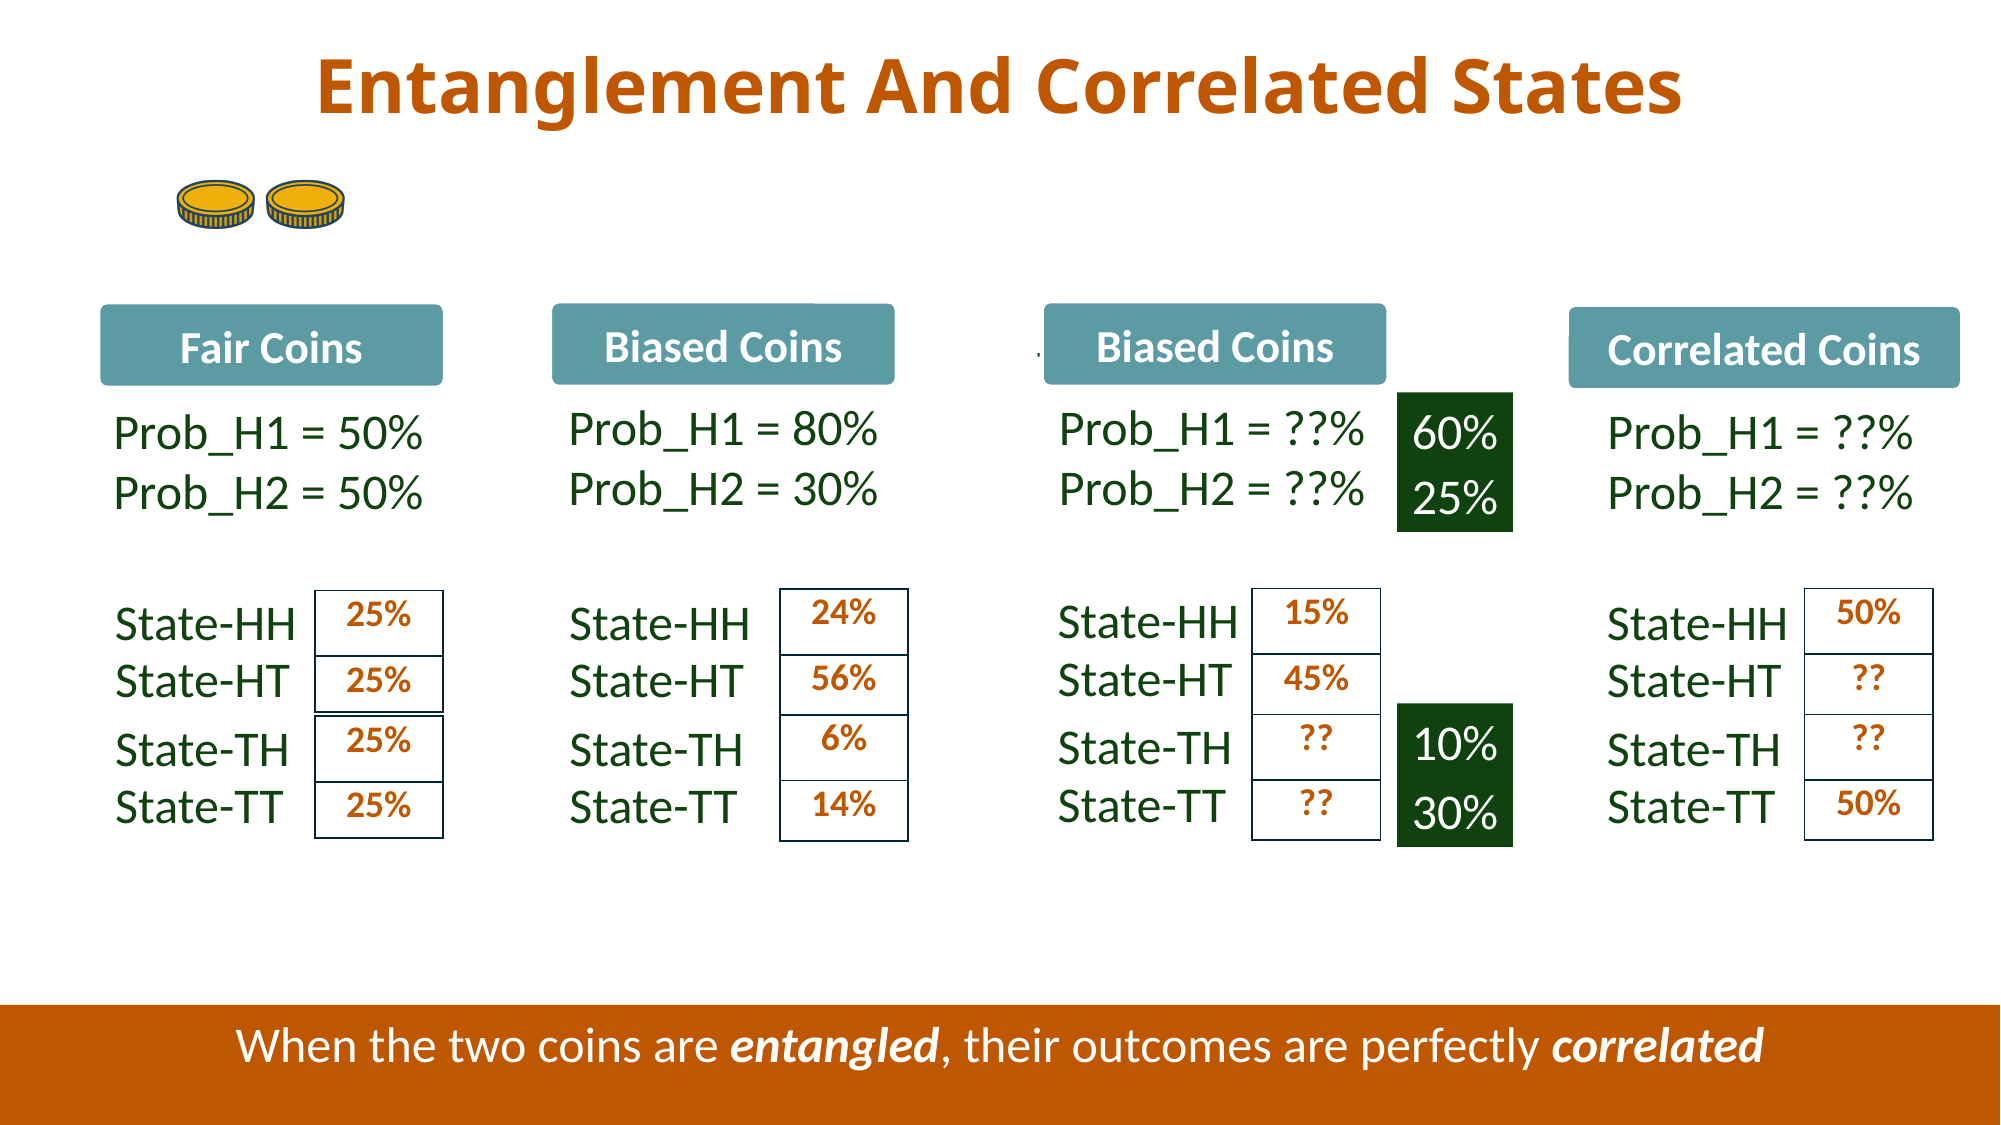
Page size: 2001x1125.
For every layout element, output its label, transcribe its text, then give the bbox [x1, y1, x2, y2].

text_box State-TH [554, 716, 760, 784]
table_header 15% [1255, 589, 1380, 653]
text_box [99, 582, 314, 843]
table_cell 45% [1253, 655, 1380, 714]
table_cell 25% [318, 783, 442, 837]
text_box State-HT [554, 640, 760, 716]
text_box 25% [1397, 457, 1513, 532]
text_box Entanglement And Correlated States [13, 6, 1987, 173]
table_cell 25% [318, 657, 442, 711]
text_box Correlated Coins [1564, 302, 1965, 393]
table_header 6% [781, 716, 907, 780]
text_box Two Coins Prob_H1 = ??% Prob_H2 = ??% [1592, 393, 1929, 527]
text_box Two Biased Coins Prob_H1 = ??% Prob_H2 = ??% [1022, 328, 1402, 523]
table_header 24% [781, 590, 907, 654]
table_header 50% [1805, 589, 1932, 653]
table_header 25% [318, 717, 442, 781]
text_box State-HH [554, 582, 766, 658]
text_box State-TH [1592, 716, 1797, 784]
text_box State-HH [1042, 581, 1255, 657]
table_header ?? [1805, 715, 1932, 779]
table_cell ?? [1253, 781, 1380, 839]
table_header ?? [1253, 715, 1380, 779]
text_box 10% [1397, 703, 1513, 772]
table_cell 50% [1805, 781, 1932, 839]
text_box State-HT [1592, 640, 1797, 716]
table_header 25% [318, 591, 442, 655]
text_box 60% [1397, 392, 1513, 457]
text_box Fair Coins [96, 300, 447, 390]
text_box Biased Coins [1039, 299, 1391, 389]
text_box Biased Coins [547, 299, 899, 389]
table_cell 56% [781, 656, 907, 714]
text_box State-TT [554, 766, 753, 842]
text_box State-TH [1042, 714, 1248, 782]
text_box 30% [1397, 772, 1513, 847]
table_cell ?? [1805, 655, 1932, 714]
text_box State-HH [1592, 582, 1804, 658]
text_box When the two coins are entangled, their outcomes are perfectly correlated [0, 1004, 2000, 1125]
text_box Two Biased Coins Prob_H1 = 80% Prob_H2 = 30% [533, 328, 914, 523]
text_box Two Fair Coins Prob_H1 = 50% Prob_H2 = 50% [98, 387, 439, 588]
text_box State-HT [1042, 639, 1248, 714]
picture [147, 135, 374, 272]
text_box State-TT [1592, 766, 1791, 842]
text_box State-TT [1042, 765, 1242, 840]
table_cell 14% [781, 781, 907, 840]
